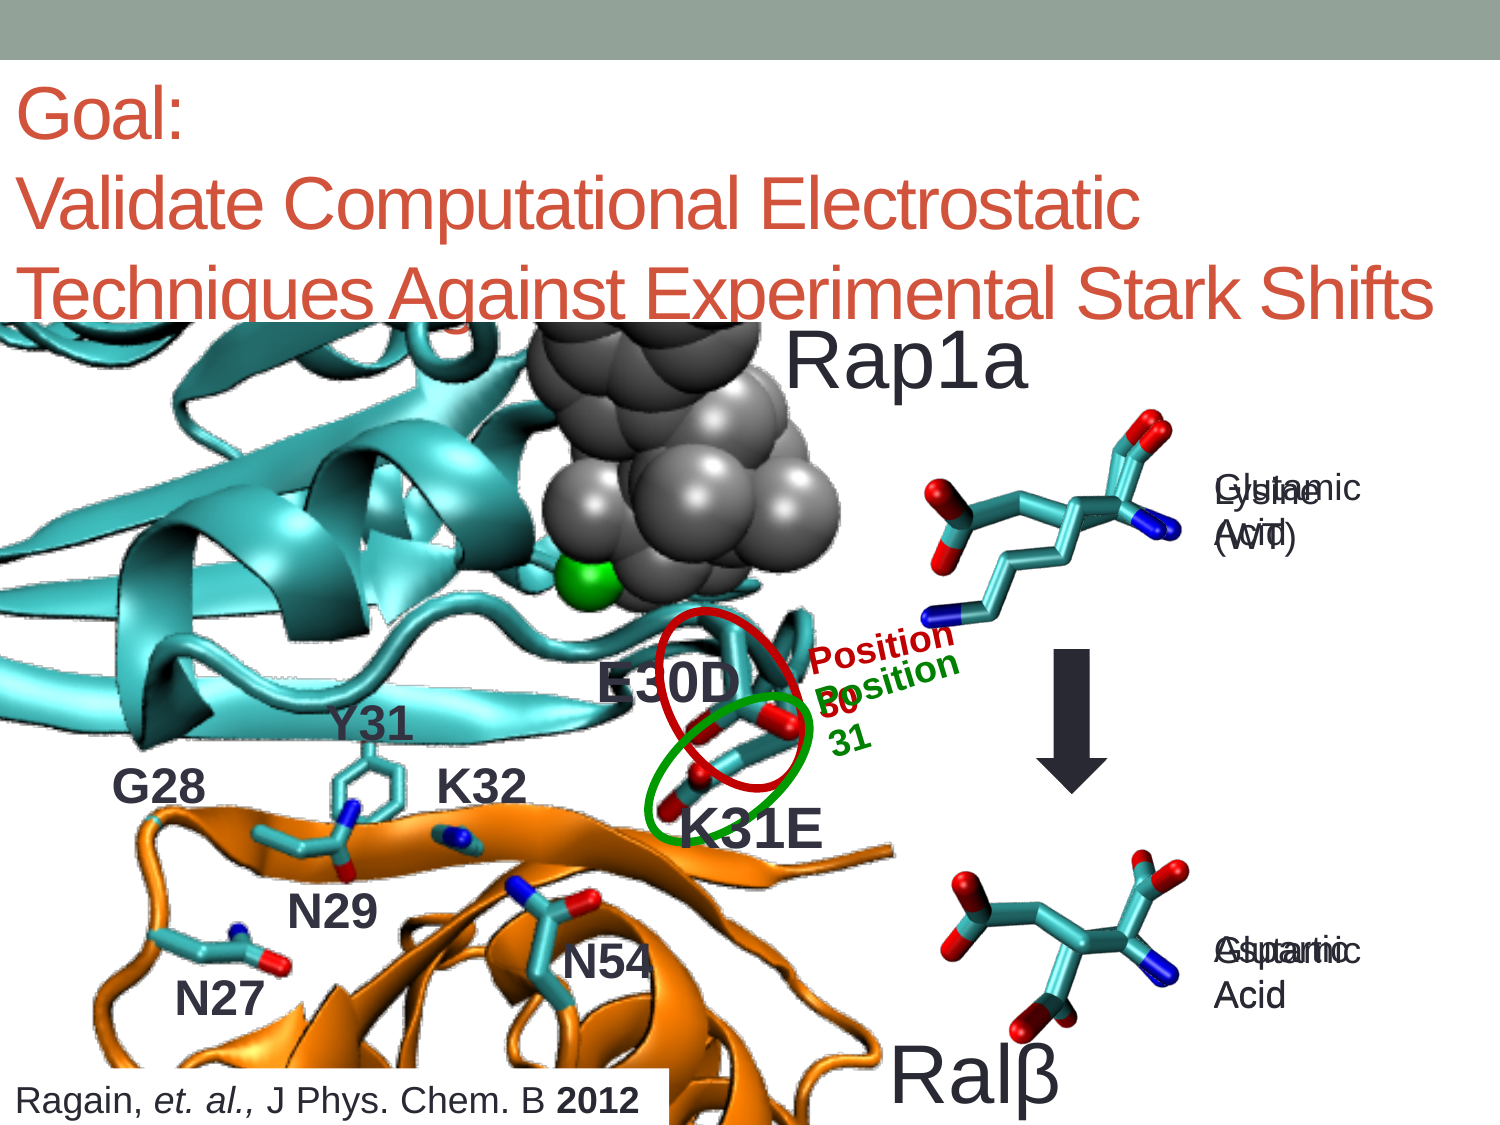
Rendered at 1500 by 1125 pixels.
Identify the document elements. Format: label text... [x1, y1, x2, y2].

picture [948, 340, 1066, 370]
picture [999, 1042, 1150, 1079]
text_box Ralβ [911, 1050, 1201, 1125]
text_box Rap1a [680, 298, 1131, 367]
picture [0, 321, 902, 1125]
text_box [602, 370, 1414, 1042]
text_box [677, 438, 1421, 1031]
title Goal: Validate Computational Electrostatic Techniques Against Experimental Stark Shifts [0, 59, 1500, 339]
